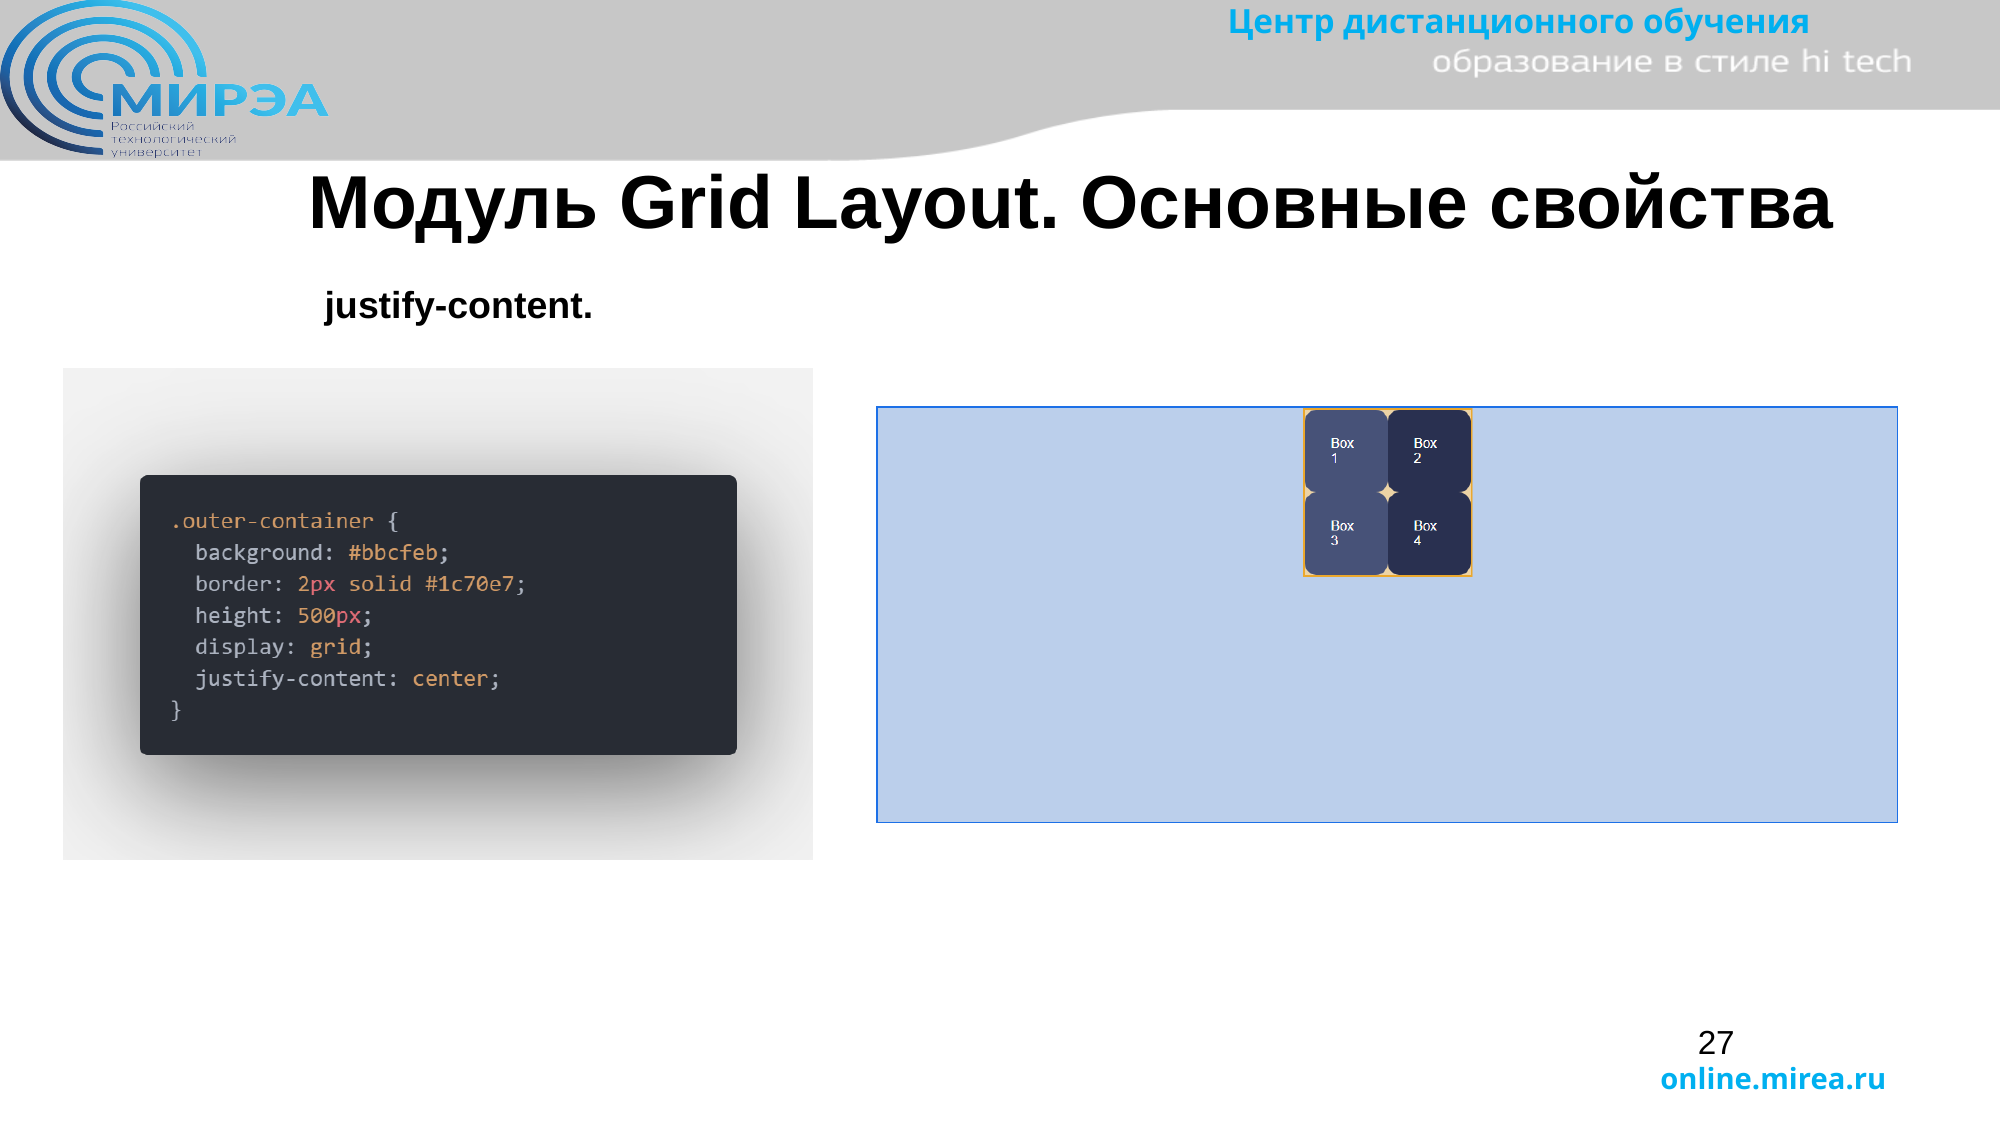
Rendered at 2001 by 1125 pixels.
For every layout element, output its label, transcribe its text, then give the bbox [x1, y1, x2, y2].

picture [0, 0, 329, 159]
picture [63, 368, 813, 860]
text_box justify-content. [309, 273, 1846, 334]
text_box 27 [1400, 1013, 1750, 1058]
picture [871, 401, 1902, 827]
text_box Модуль Grid Layout. Основные свойства [293, 145, 1981, 356]
